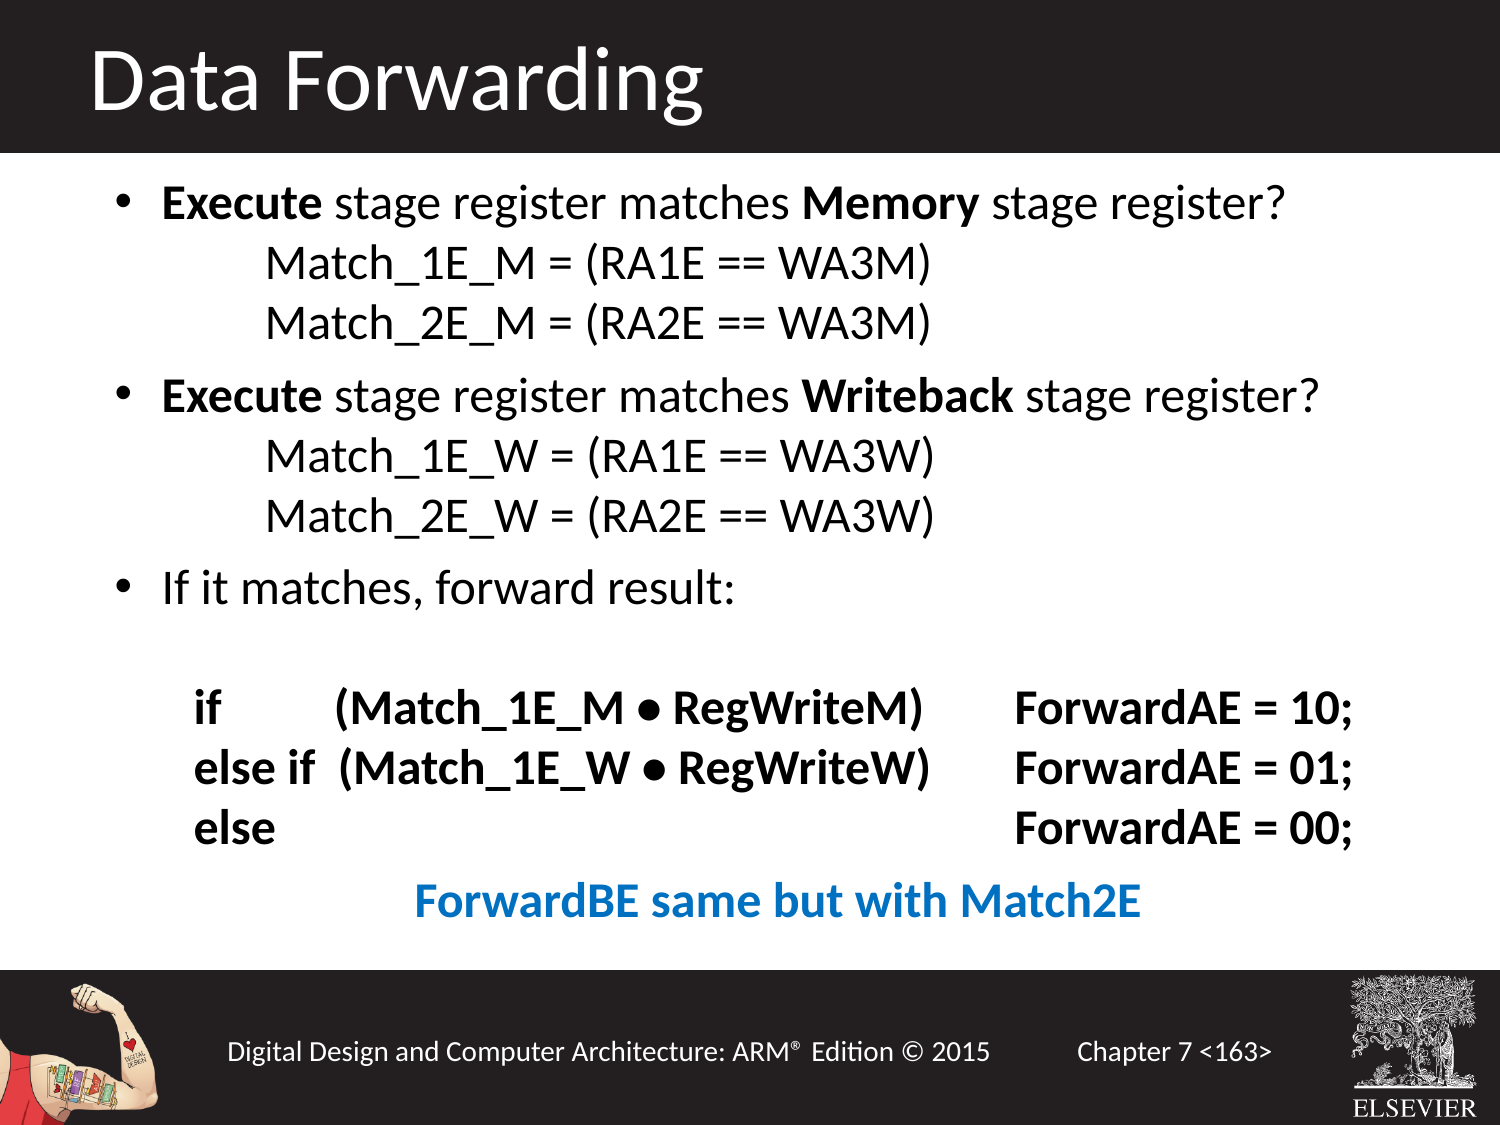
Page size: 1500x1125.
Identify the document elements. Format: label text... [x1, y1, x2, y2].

picture [1350, 974, 1477, 1117]
picture [0, 979, 163, 1125]
text_box Execute stage register matches Memory stage register? Match_1E_M = (RA1E == WA3M) Match_2E_M = (RA2E == WA3M) Execute stage register matches Writeback stage register? Match_1E_W = (RA1E == WA3W) Match_2E_W = (RA2E == WA3W) If it matches, forward result: if (Match_1E_M • RegWriteM) ForwardAE = 10; else if (Match_1E_W • RegWriteW) ForwardAE = 01; else ForwardAE = 00; ForwardBE same but with Match2E [99, 162, 1438, 935]
text_box Data Forwarding [75, 11, 1375, 136]
